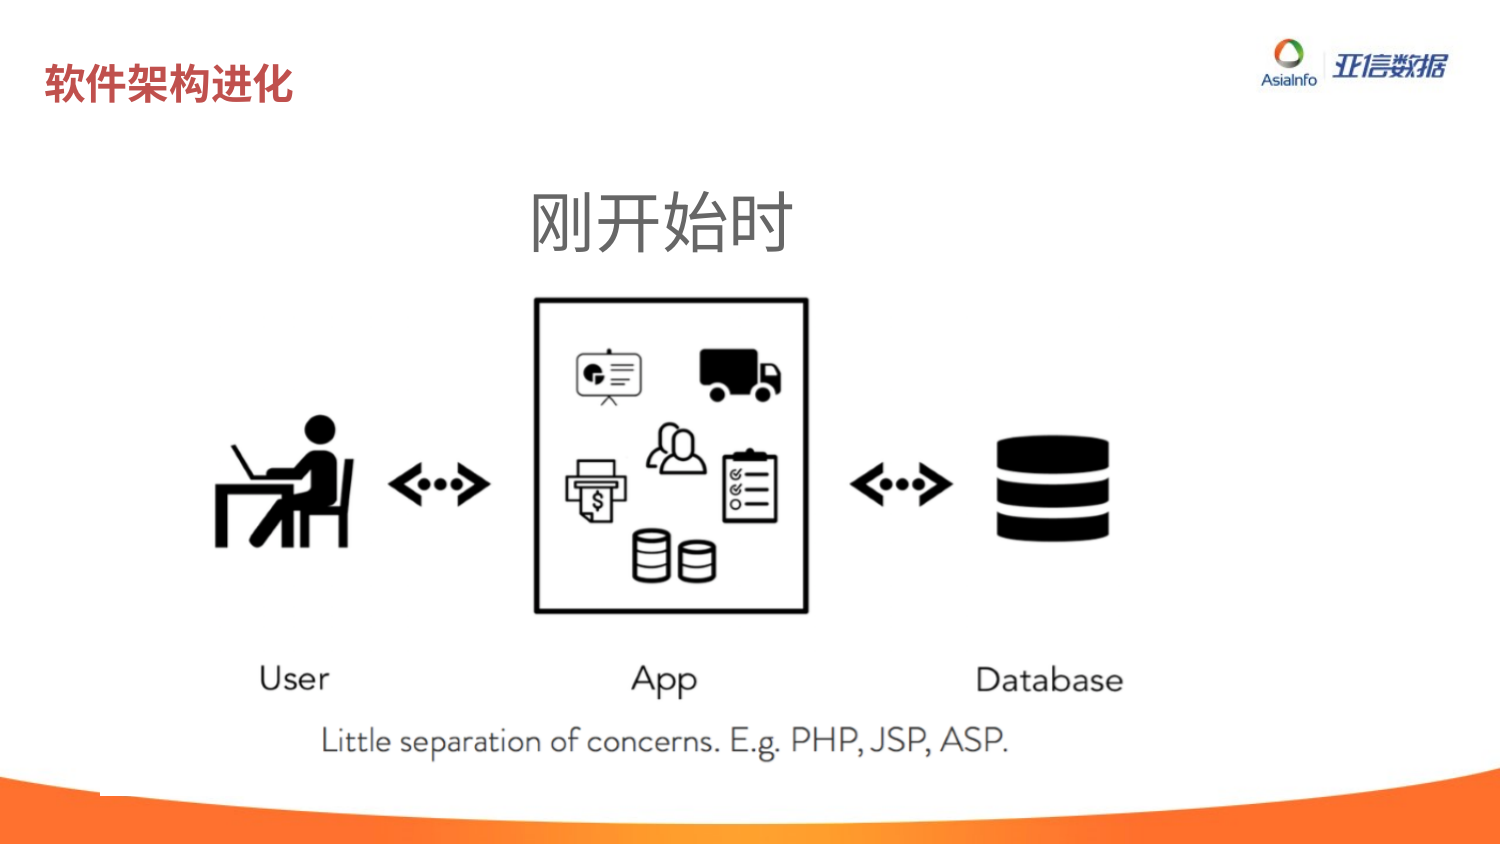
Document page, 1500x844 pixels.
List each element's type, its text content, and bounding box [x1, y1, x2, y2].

picture [0, 0, 1500, 844]
title 软件架构进化 [29, 26, 1477, 116]
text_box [100, 173, 1306, 796]
